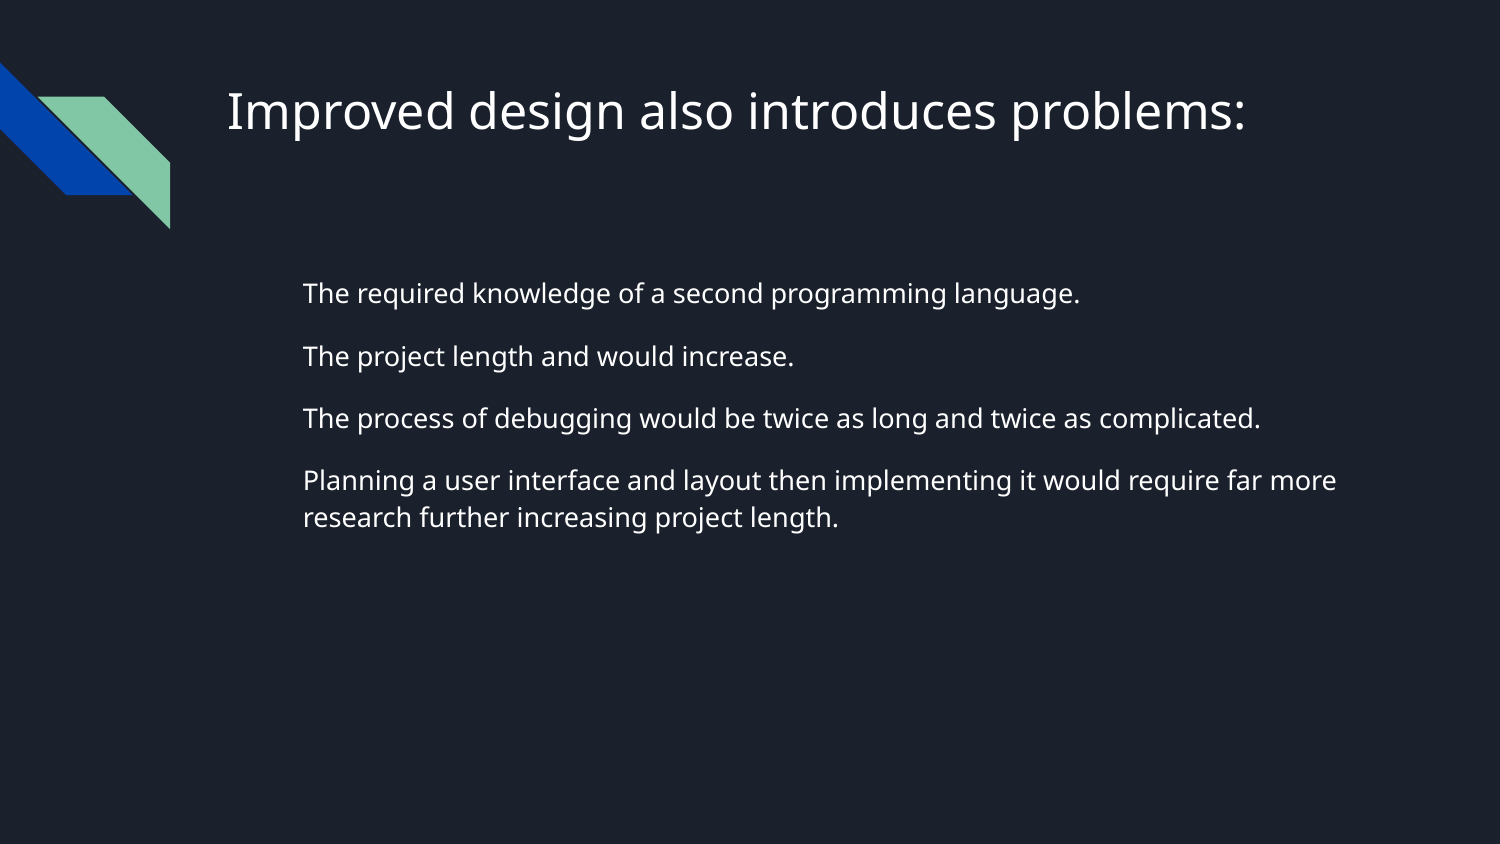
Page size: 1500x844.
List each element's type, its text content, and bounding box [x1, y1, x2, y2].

title Improved design also introduces problems: [212, 64, 1368, 215]
list The required knowledge of a second programming language. The project length and would increase. The process of debugging would be twice as long and twice as complicated. Planning a user interface and layout then implementing it would require far more research further increasing project length. [212, 257, 1368, 735]
